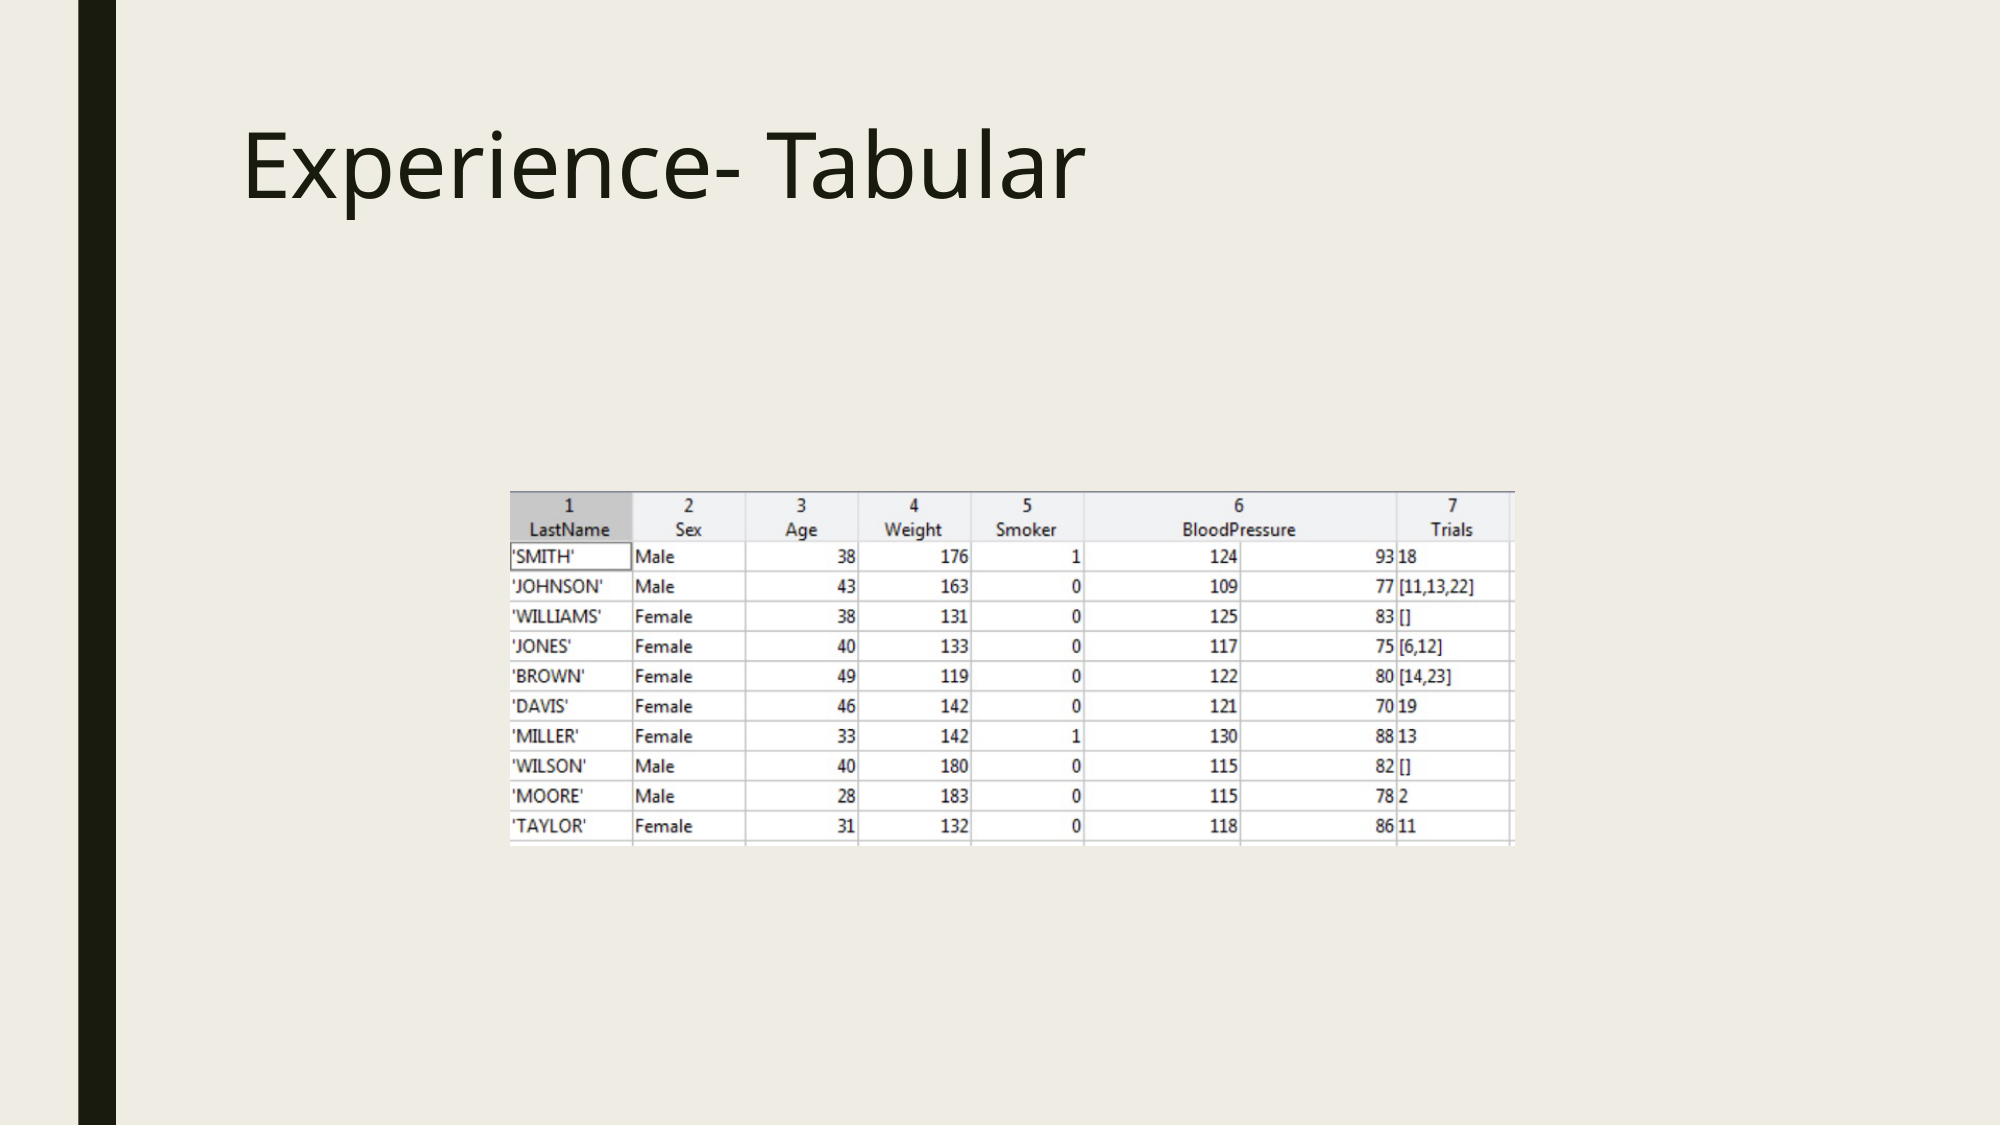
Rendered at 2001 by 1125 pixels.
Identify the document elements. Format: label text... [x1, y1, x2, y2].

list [510, 491, 1515, 846]
title Experience- Tabular [225, 112, 1800, 357]
